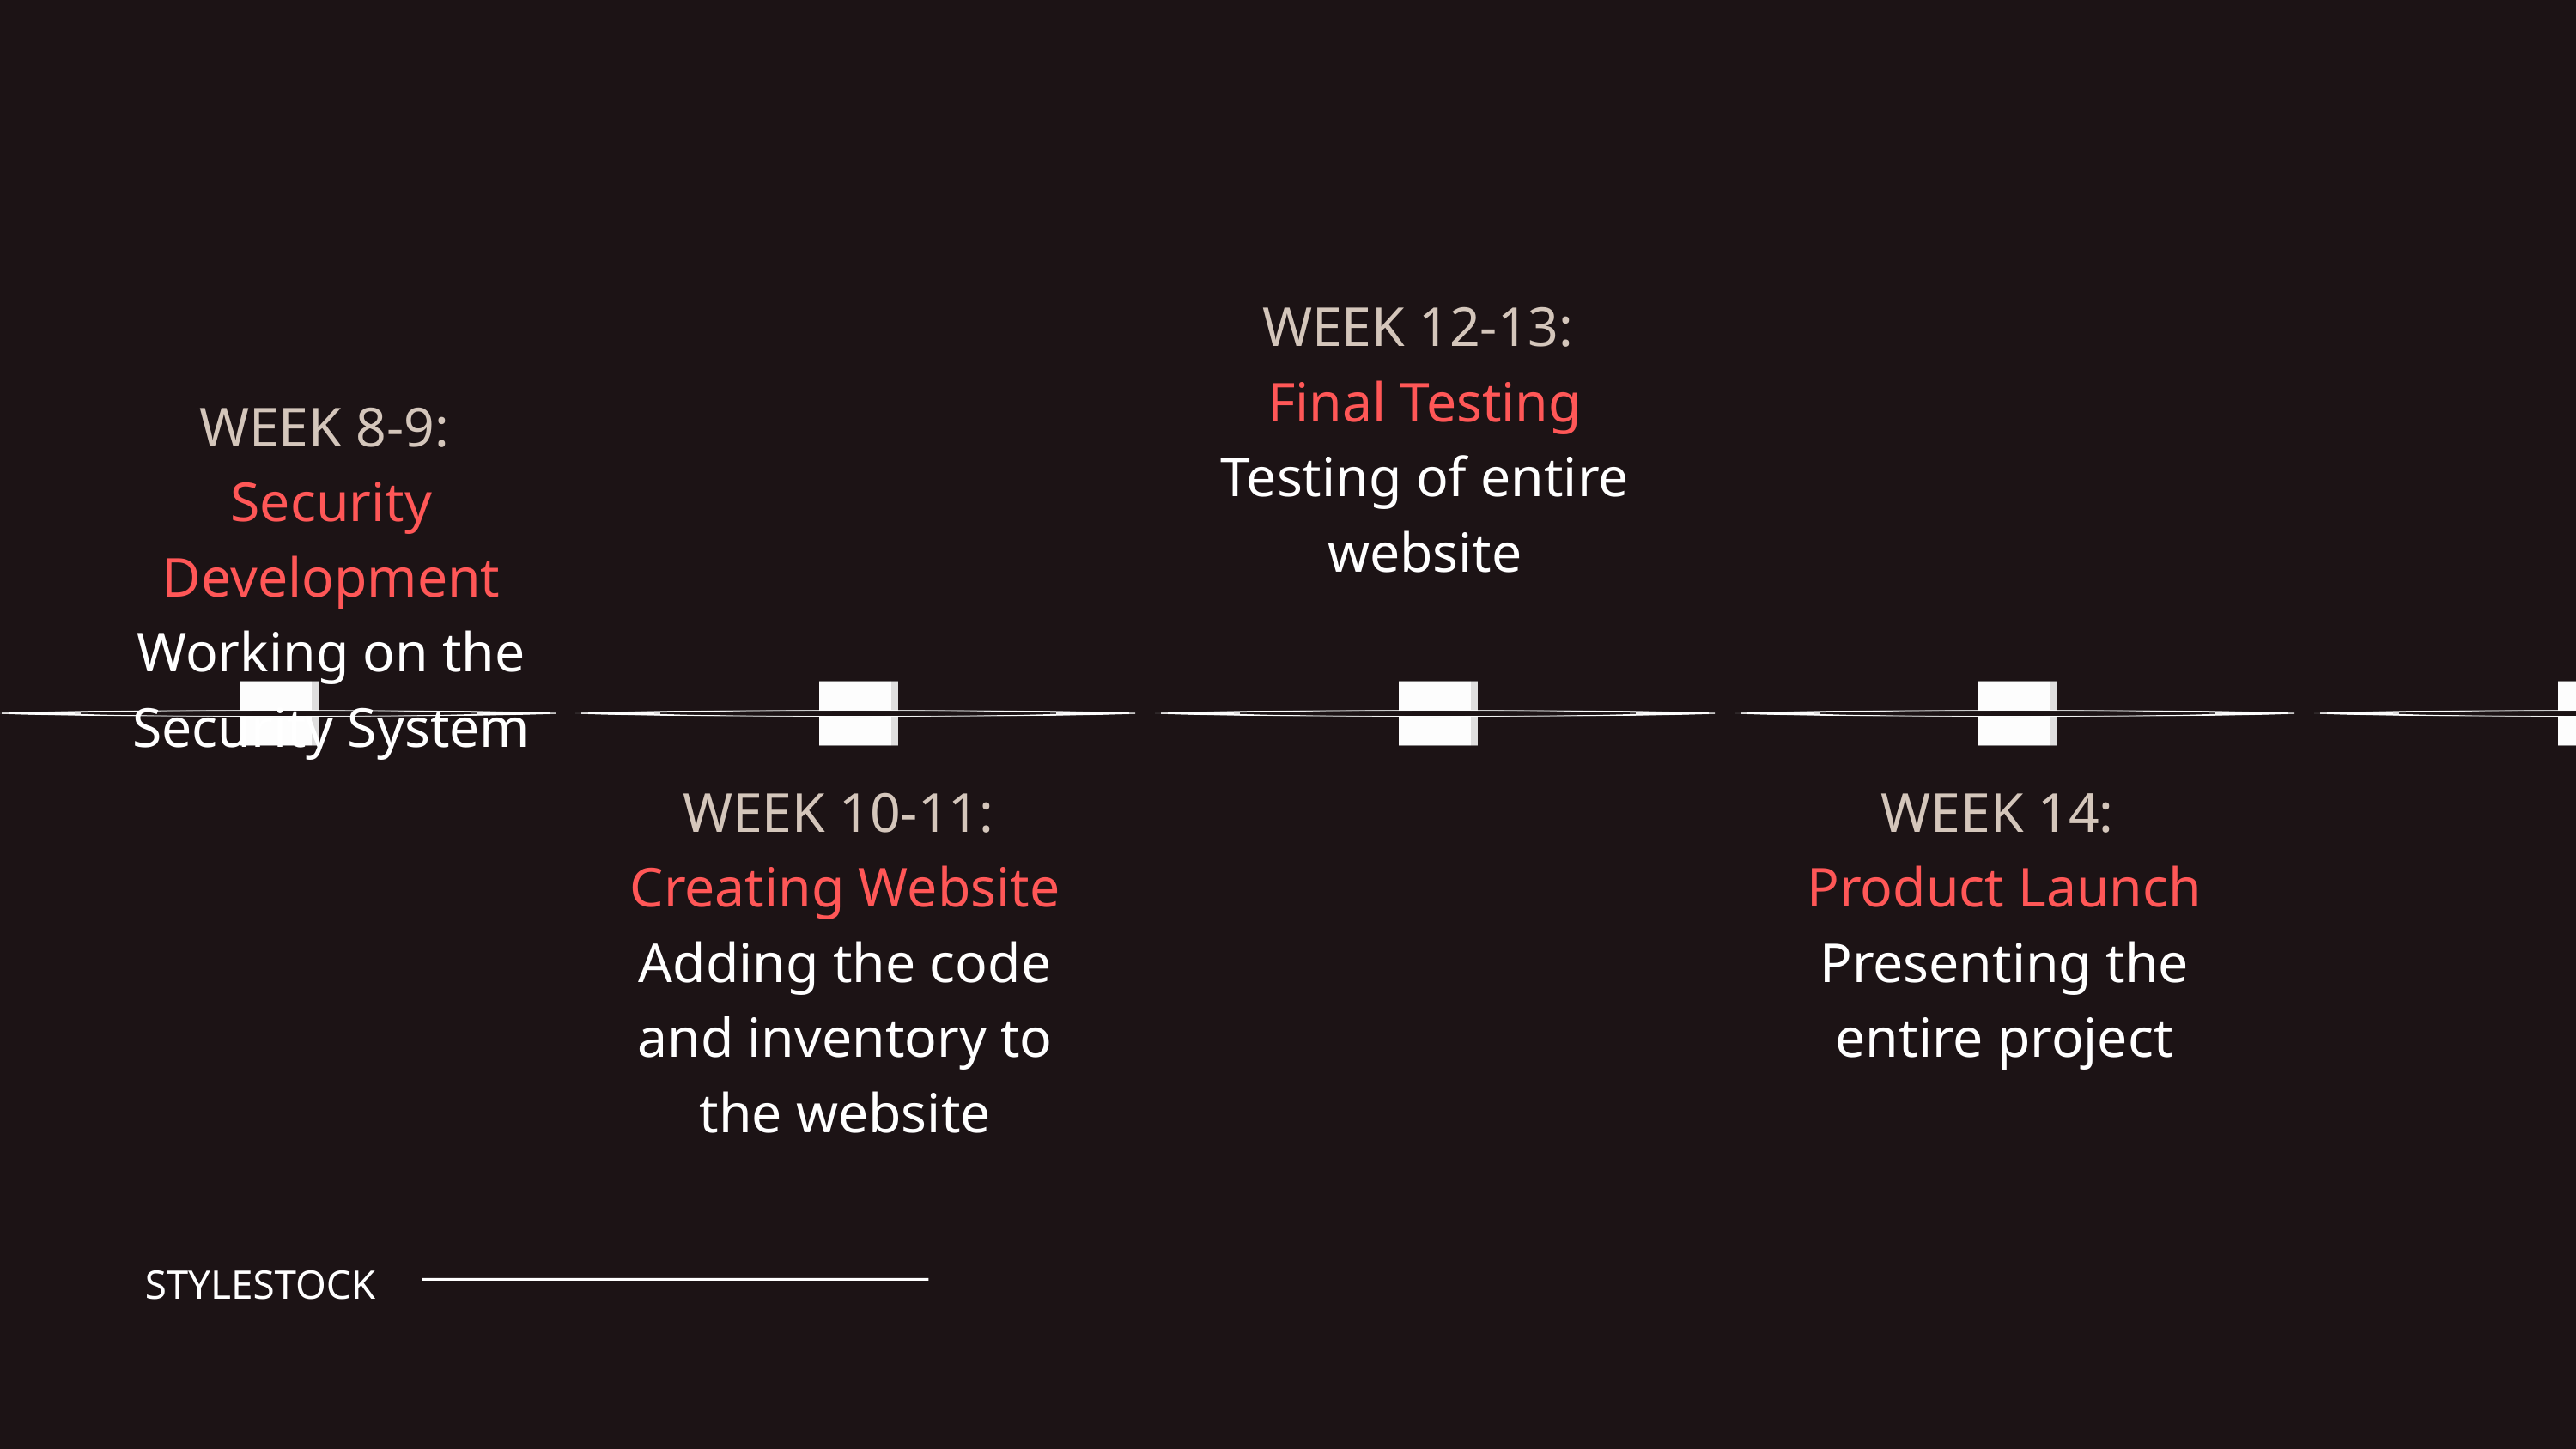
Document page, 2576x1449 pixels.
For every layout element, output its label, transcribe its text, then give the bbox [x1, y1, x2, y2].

text_box WEEK 10-11: Creating Website Adding the code and inventory to the website [626, 767, 1064, 1143]
text_box STYLESTOCK [144, 1244, 699, 1307]
text_box [0, 681, 76, 746]
text_box WEEK 12-13: Final Testing Testing of entire website [1206, 282, 1643, 583]
text_box [587, 681, 1136, 746]
text_box [1136, 681, 1715, 746]
text_box WEEK 8-9: Security Development Working on the Security System [76, 382, 587, 758]
text_box [1715, 681, 2294, 746]
text_box WEEK 14: Product Launch Presenting the entire project [1785, 767, 2223, 1069]
text_box [2294, 681, 2576, 746]
